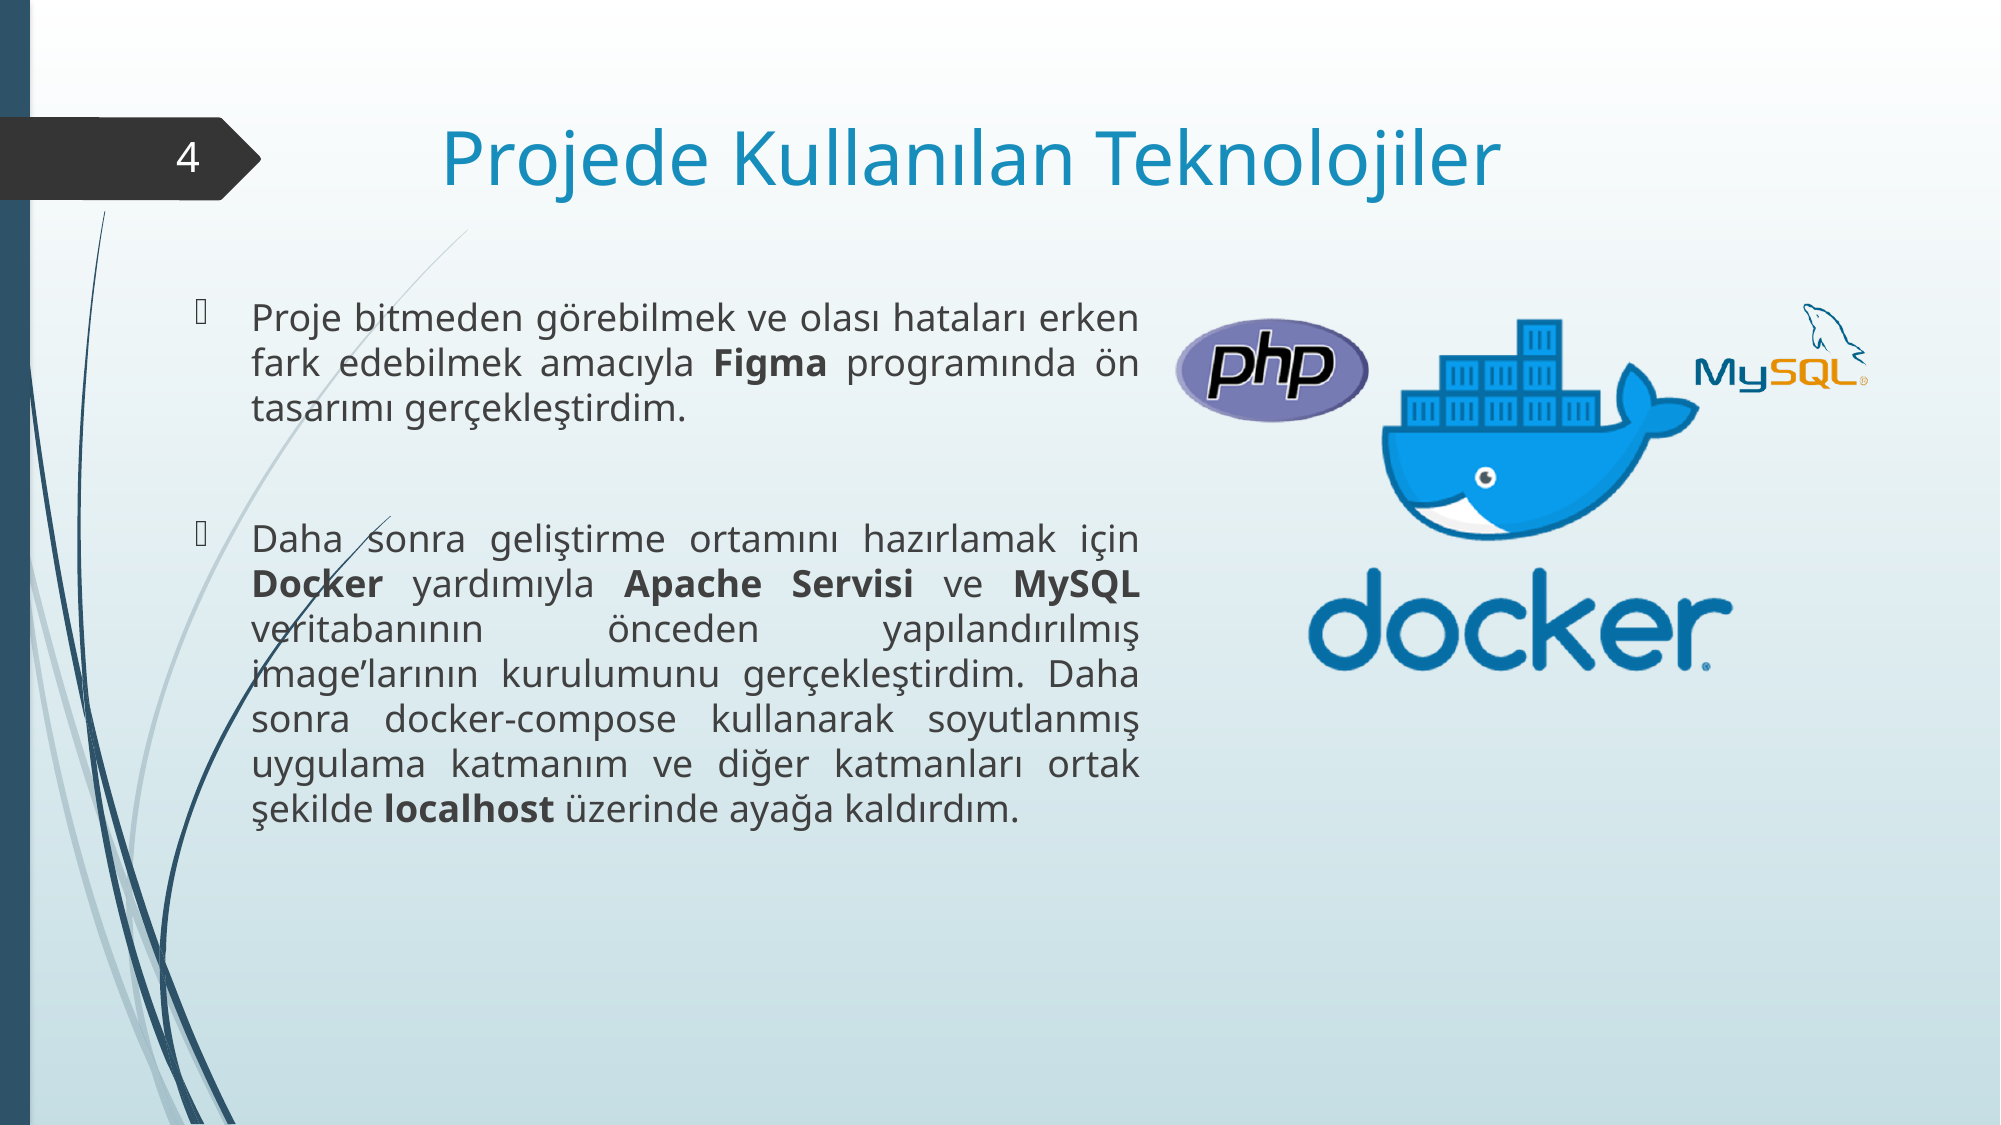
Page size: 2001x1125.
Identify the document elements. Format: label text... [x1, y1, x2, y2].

title Projede Kullanılan Teknolojiler [425, 102, 1888, 288]
list Proje bitmeden görebilmek ve olası hataları erken fark edebilmek amacıyla Figma programında ön tasarımı gerçekleştirdim. Daha sonra geliştirme ortamını hazırlamak için Docker yardımıyla Apache Servisi ve MySQL veritabanının önceden yapılandırılmış image’larının kurulumunu gerçekleştirdim. Daha sonra docker-compose kullanarak soyutlanmış uygulama katmanım ve diğer katmanları ortak şekilde localhost üzerinde ayağa kaldırdım. [179, 286, 1156, 1039]
picture [1155, 285, 1887, 697]
slide_number 4 [87, 129, 216, 190]
